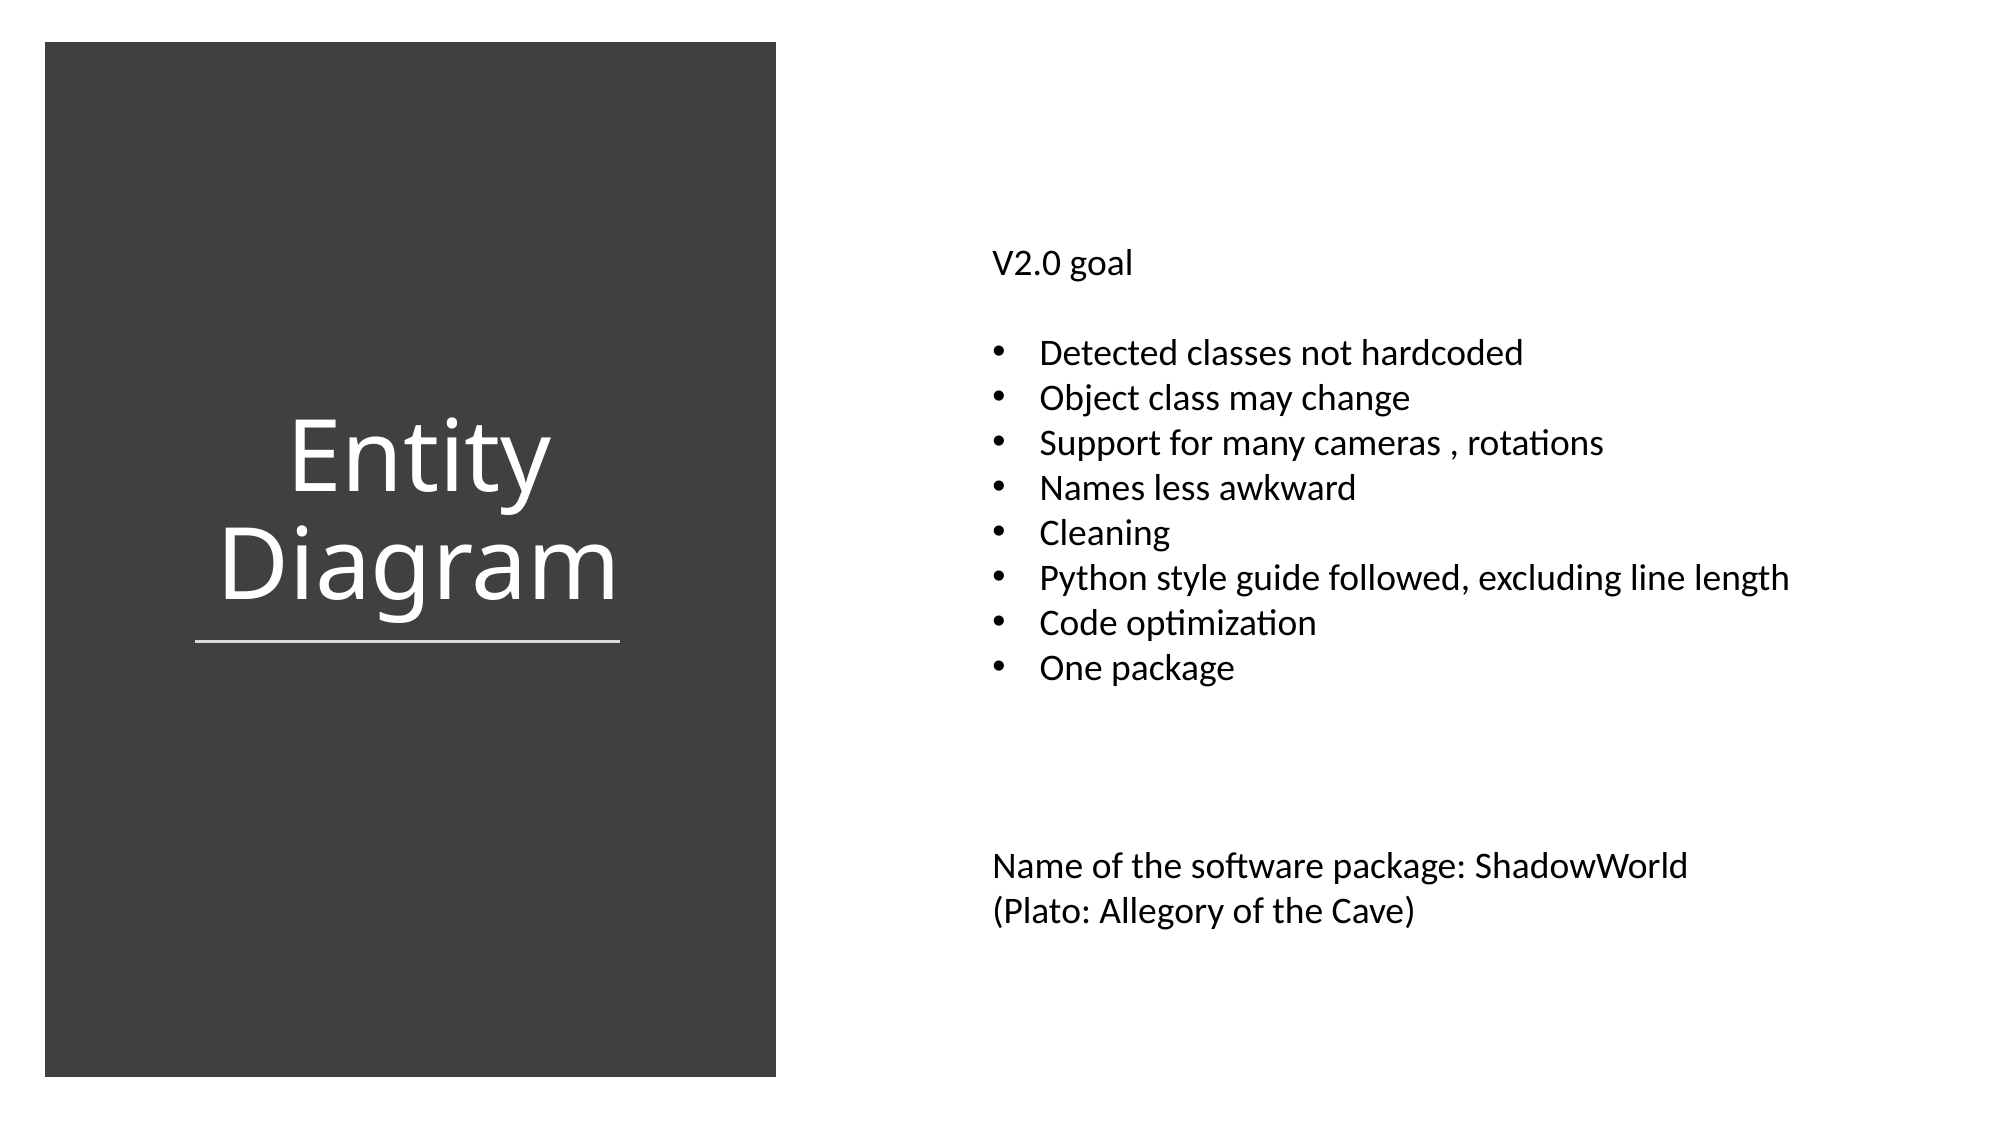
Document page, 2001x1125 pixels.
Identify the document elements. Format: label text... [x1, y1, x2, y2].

text_box [54, 52, 767, 1067]
text_box Entity Diagram [82, 149, 756, 629]
text_box V2.0 goal Detected classes not hardcoded Object class may change Support for many cameras , rotations Names less awkward Cleaning Python style guide followed, excluding line length Code optimization One package [977, 230, 1851, 695]
text_box Name of the software package: ShadowWorld (Plato: Allegory of the Cave) [977, 834, 1851, 939]
